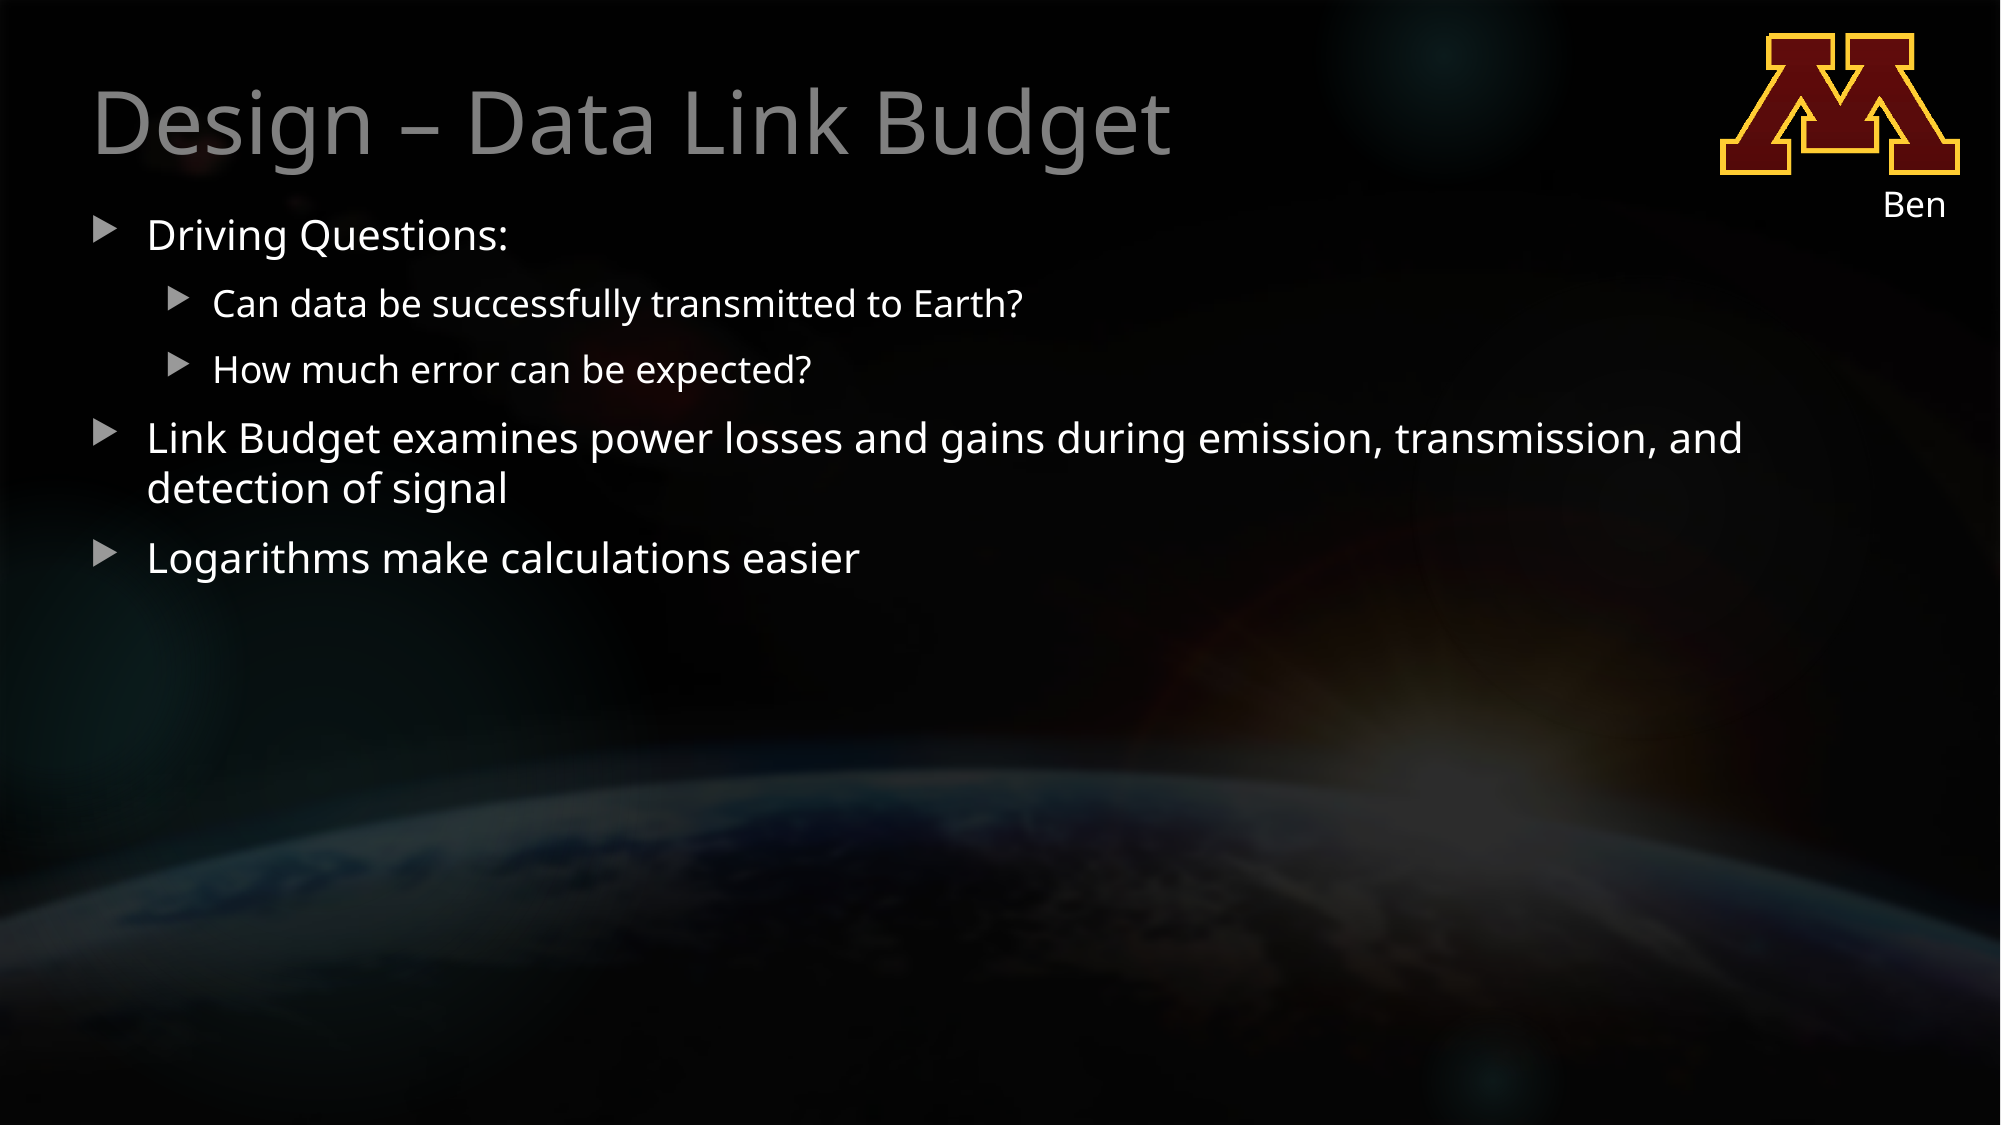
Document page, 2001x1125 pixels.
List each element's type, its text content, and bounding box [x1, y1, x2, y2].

picture [0, 0, 2001, 1125]
list Ben [1713, 174, 1963, 233]
list Driving Questions: Can data be successfully transmitted to Earth? How much error can be expected? Link Budget examines power losses and gains during emission, transmission, and detection of signal Logarithms make calculations easier [75, 201, 1833, 1048]
title Design – Data Link Budget [75, 59, 1618, 175]
